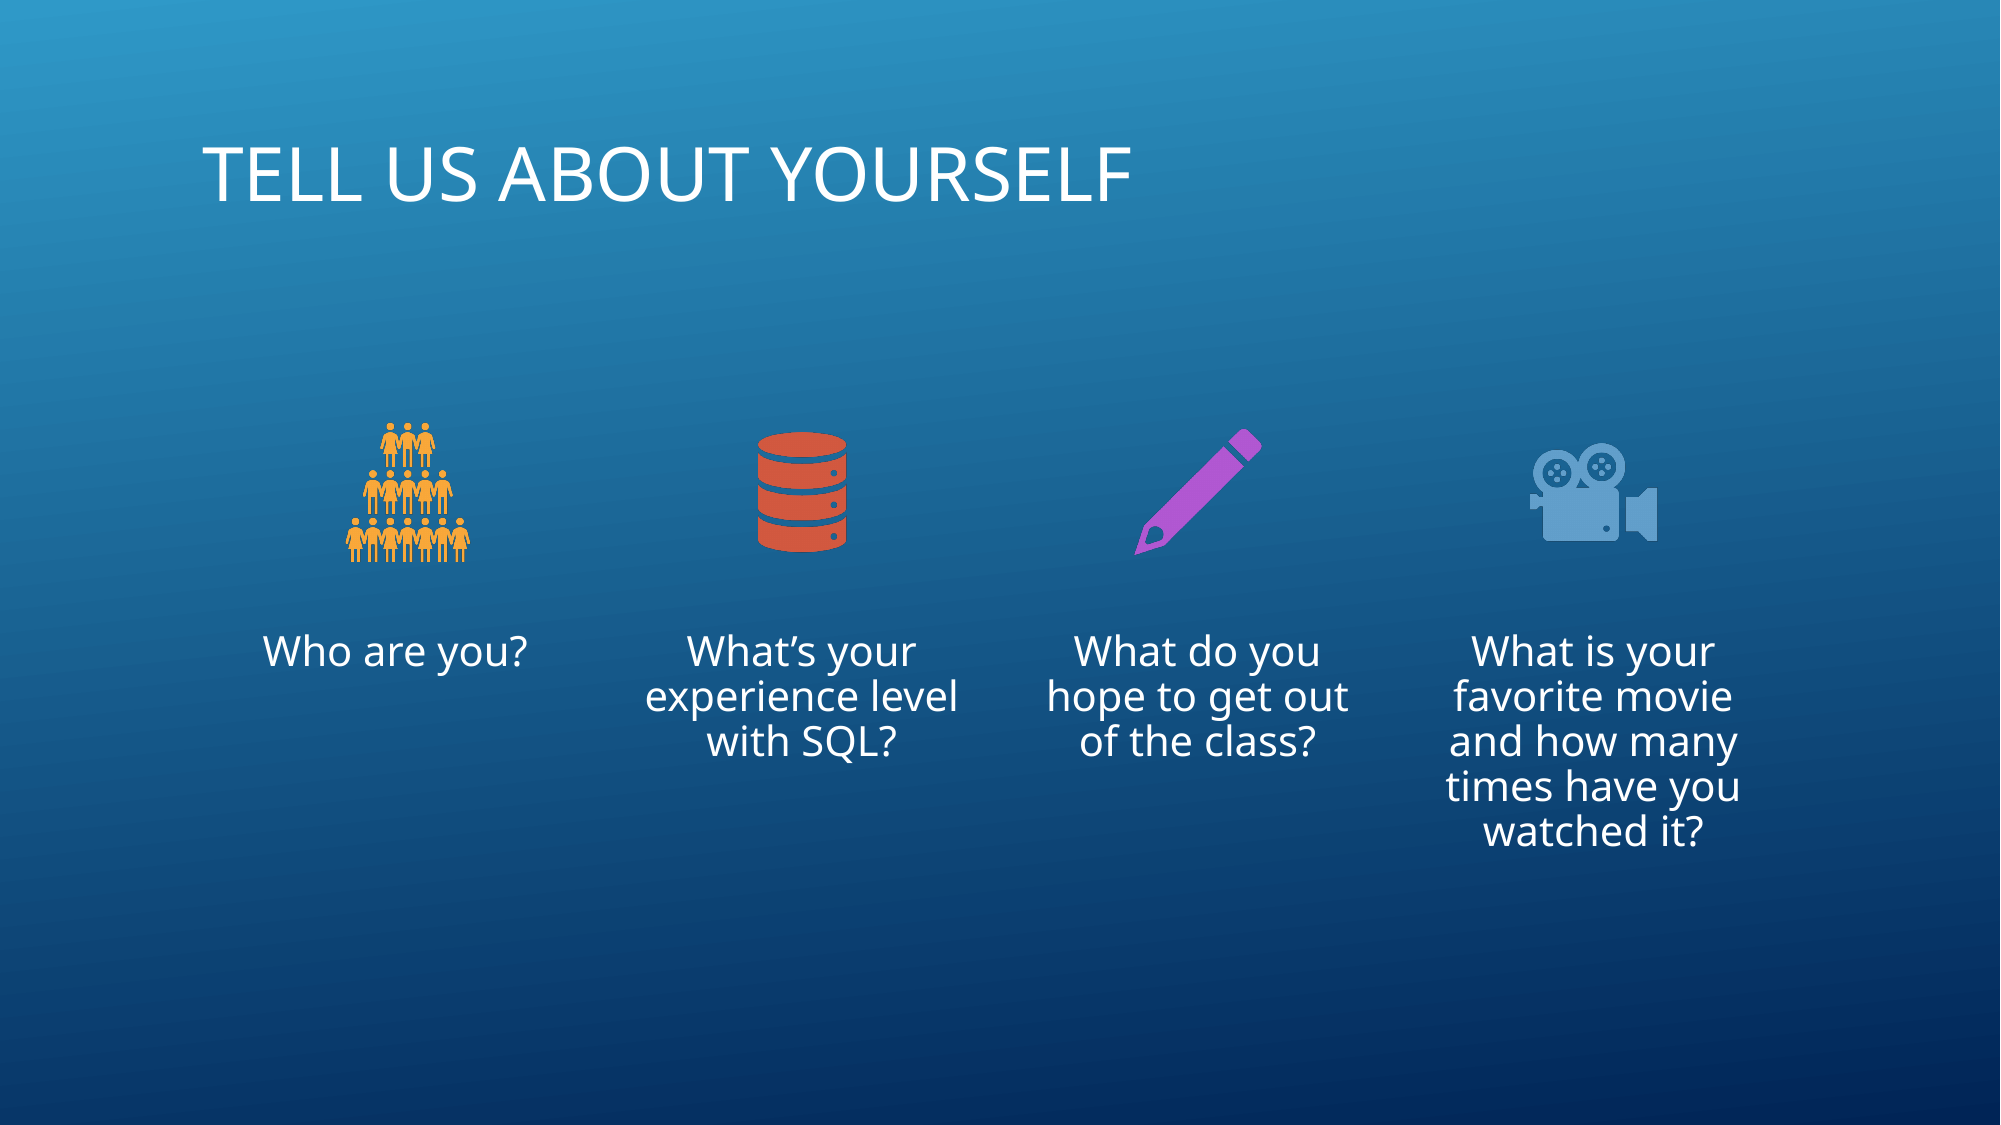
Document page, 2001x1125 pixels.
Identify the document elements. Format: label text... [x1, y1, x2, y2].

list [186, 263, 1813, 989]
text_box [0, 0, 2000, 1125]
title Tell us about Yourself [187, 101, 1813, 263]
